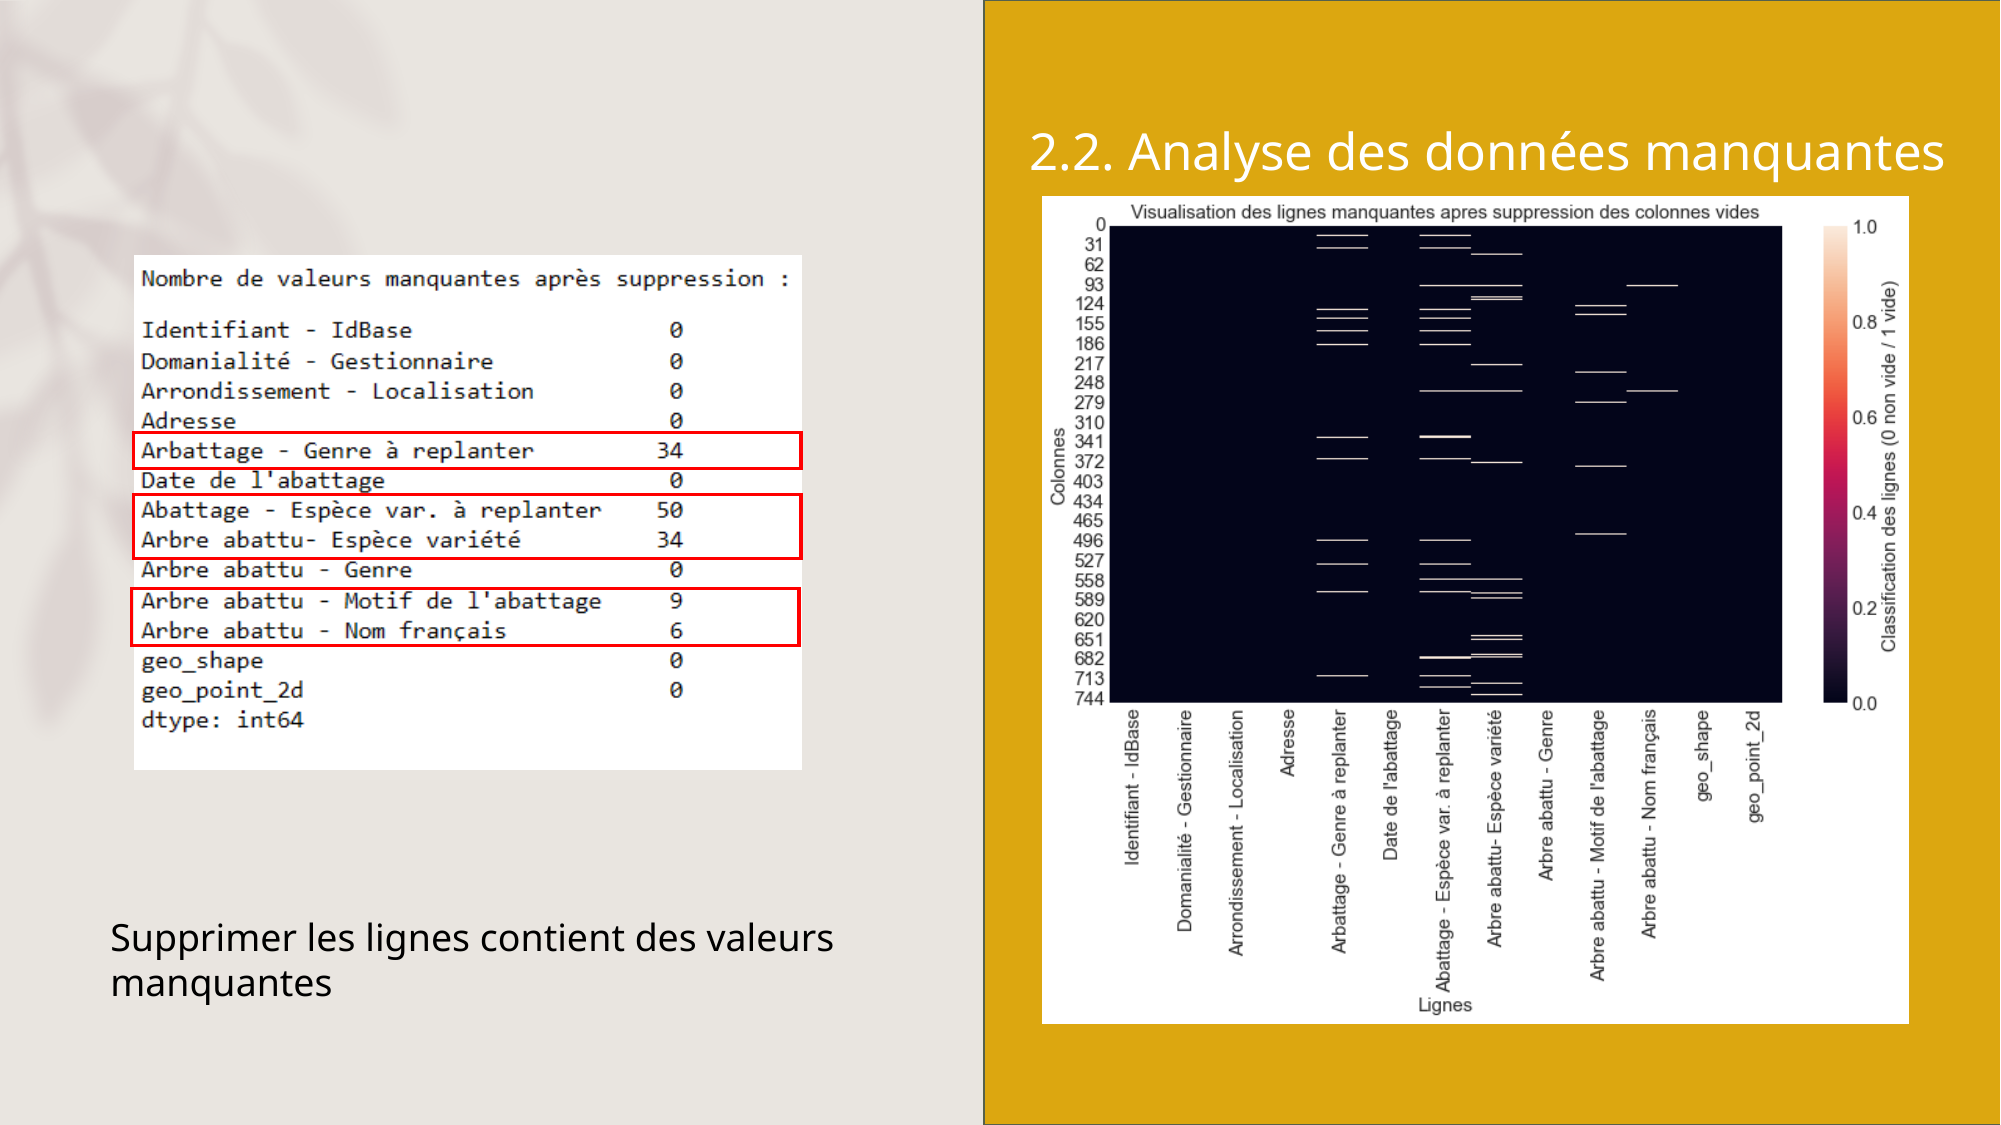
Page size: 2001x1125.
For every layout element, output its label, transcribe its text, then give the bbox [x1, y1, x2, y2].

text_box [0, 0, 443, 755]
text_box Supprimer les lignes contient des valeurs manquantes [95, 906, 889, 1012]
title 2.2. Analyse des données manquantes [1014, 63, 1399, 188]
picture [1042, 0, 2000, 1024]
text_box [131, 255, 802, 771]
text_box [0, 0, 983, 1125]
text_box [983, 0, 2000, 1125]
